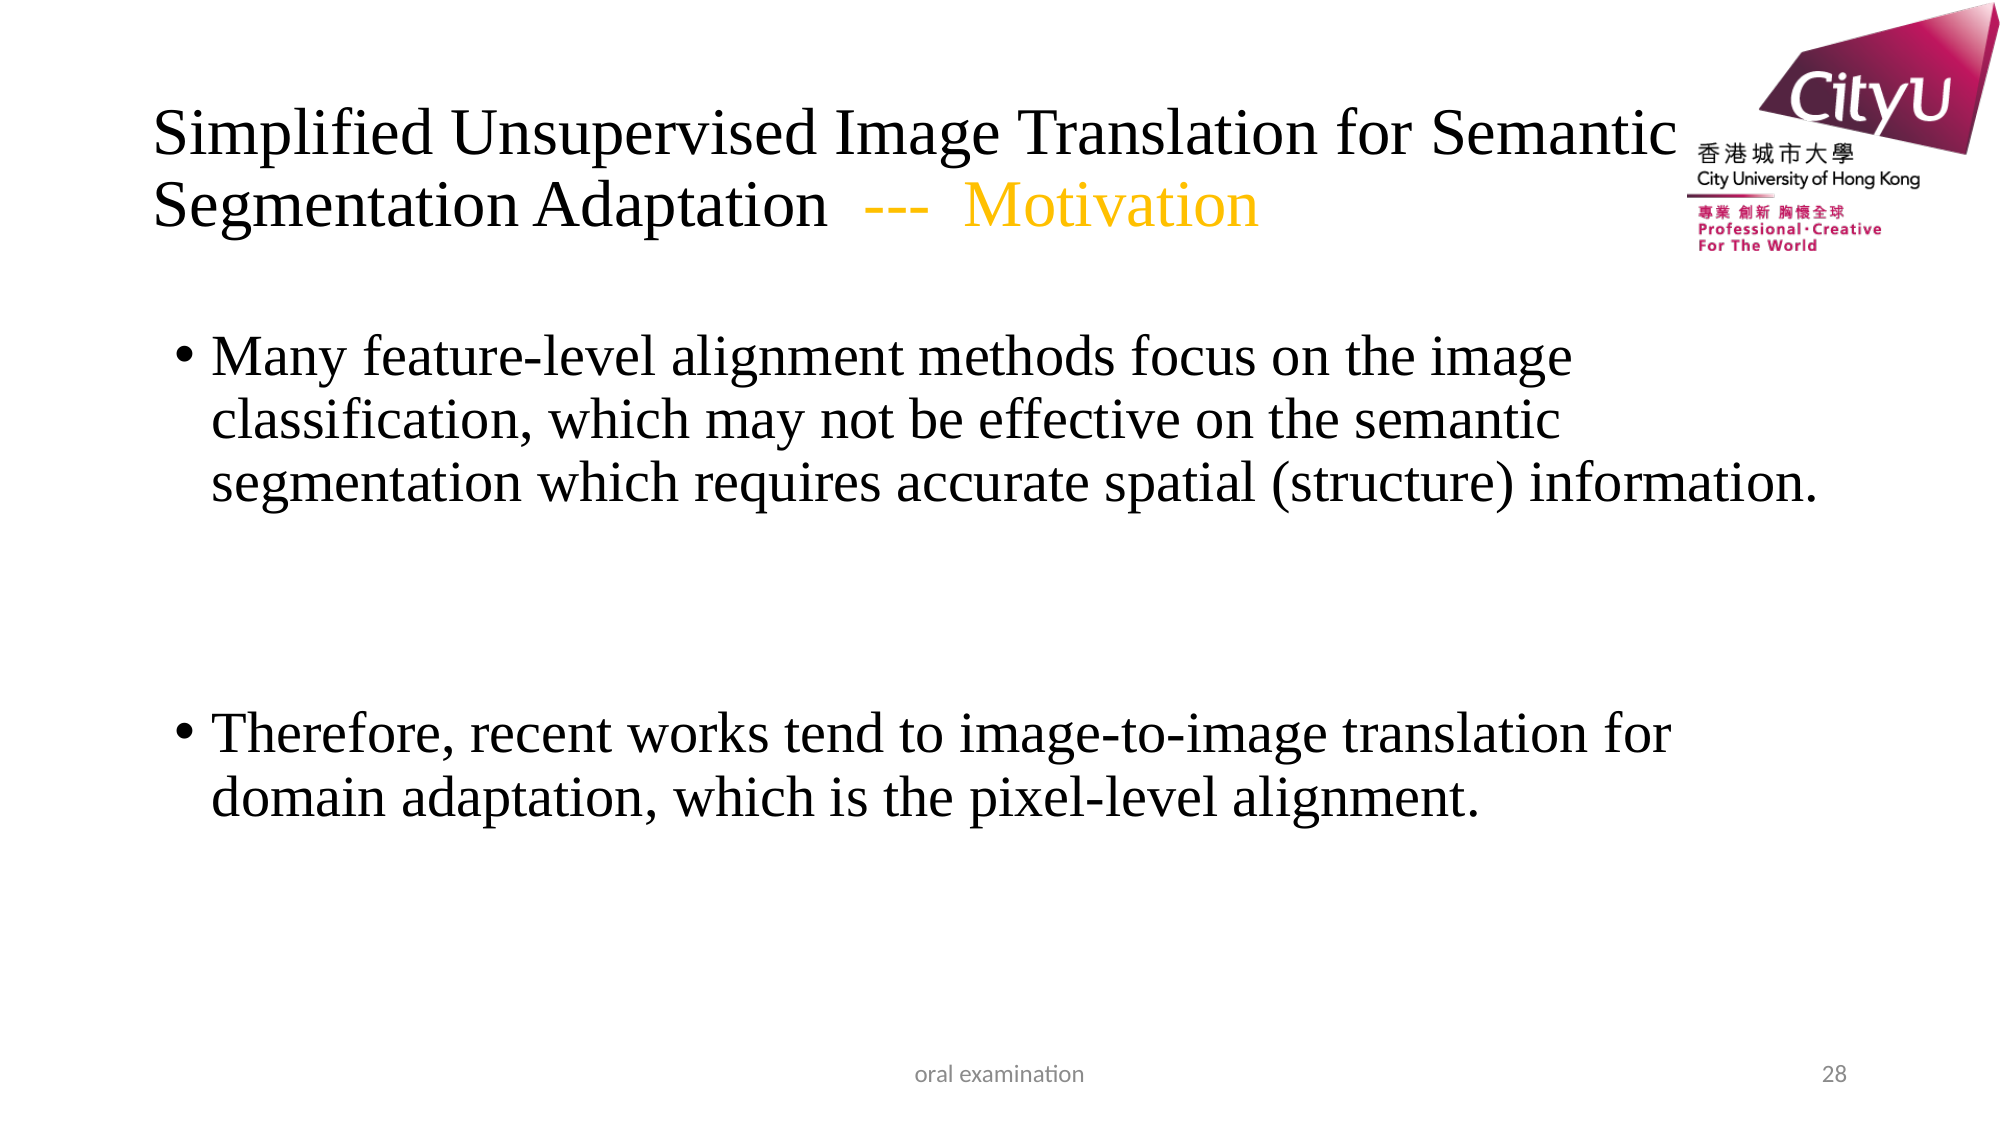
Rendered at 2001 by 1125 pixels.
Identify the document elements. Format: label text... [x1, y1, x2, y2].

title Simplified Unsupervised Image Translation for Semantic Segmentation Adaptation --- Motivation [137, 59, 1863, 278]
footer oral examination [662, 1042, 1338, 1103]
slide_number 28 [1412, 1042, 1863, 1103]
list Many feature-level alignment methods focus on the image classification, which may not be effective on the semantic segmentation which requires accurate spatial (structure) information. Therefore, recent works tend to image-to-image translation for domain adaptation, which is the pixel-level alignment. [159, 317, 1863, 1028]
picture [1687, 1, 2000, 252]
